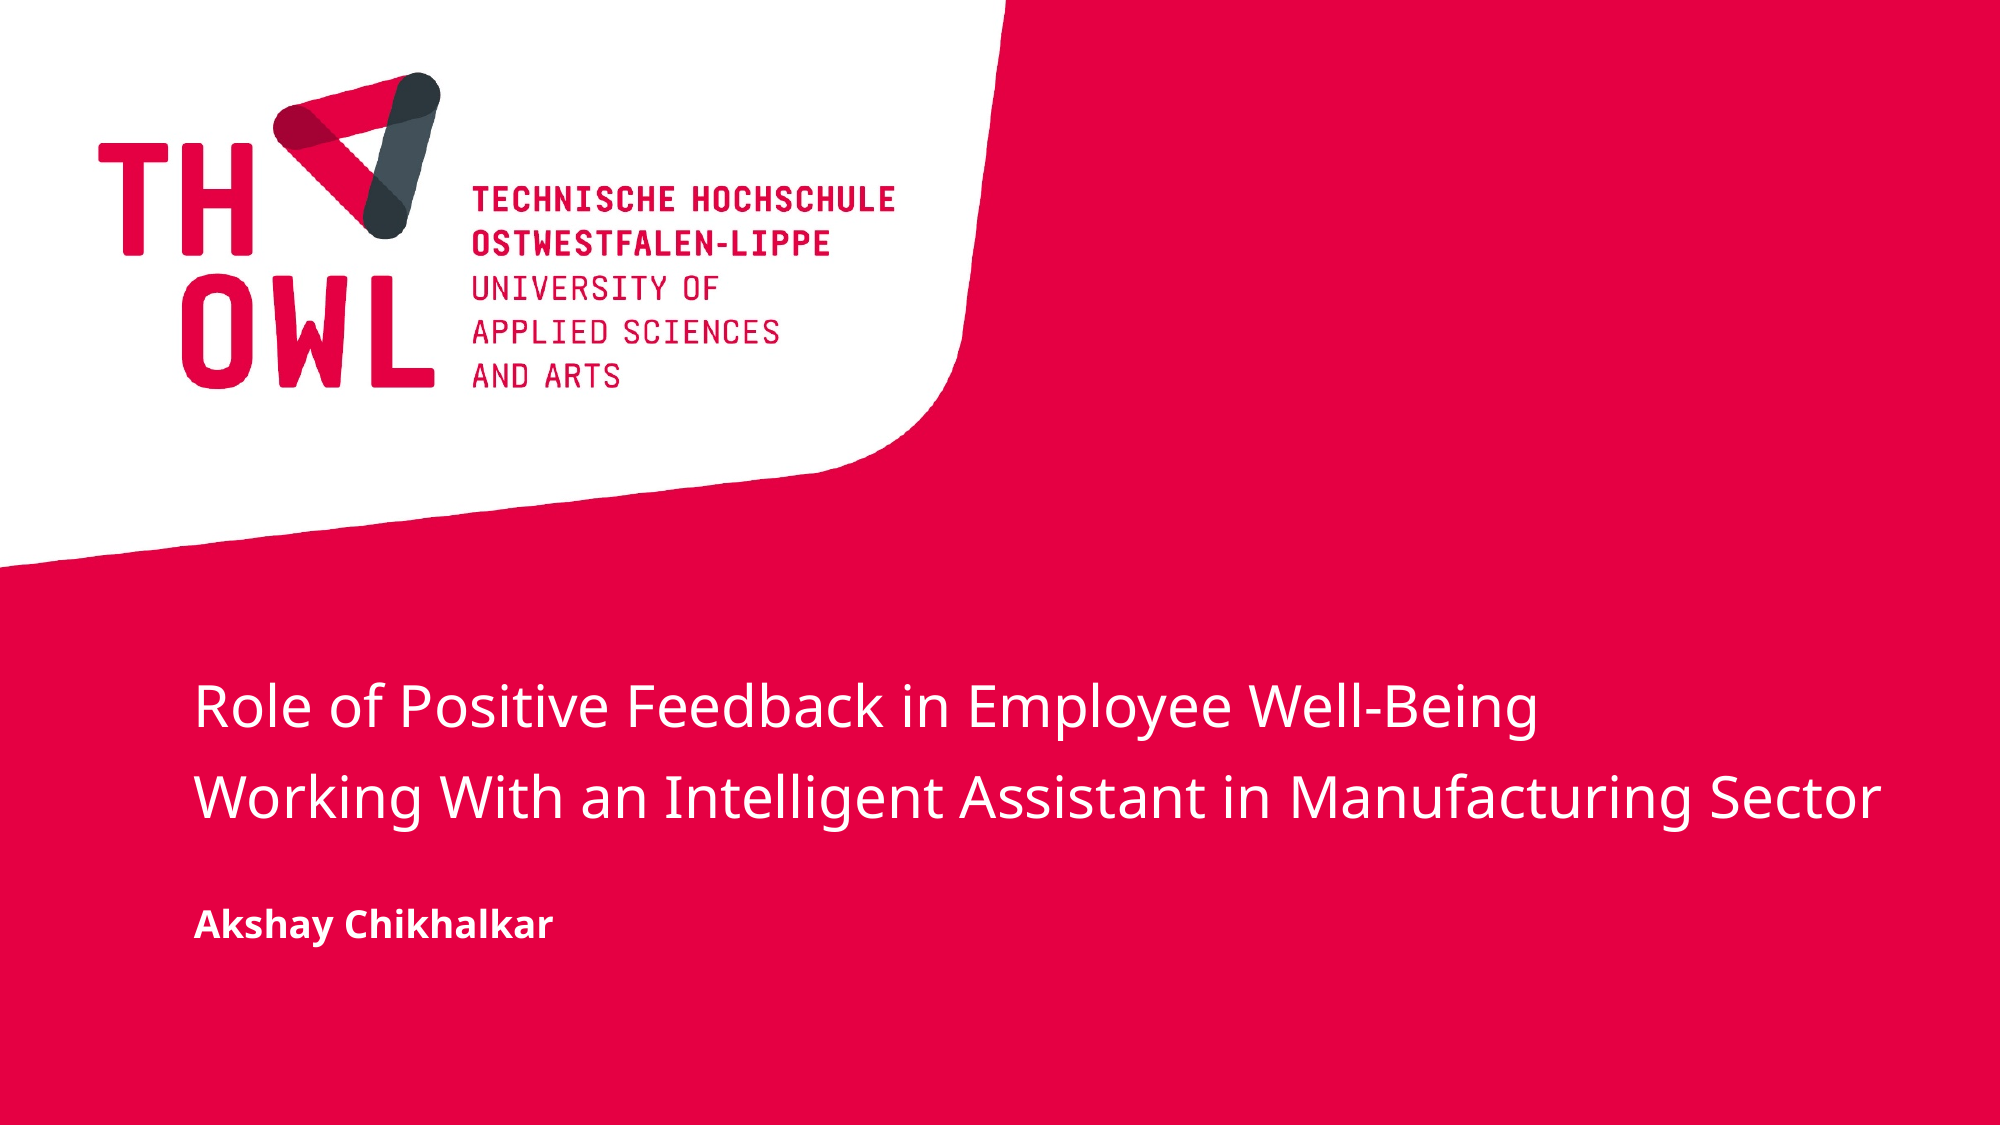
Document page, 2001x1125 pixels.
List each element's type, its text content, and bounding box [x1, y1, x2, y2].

picture [0, 0, 2000, 1125]
list Akshay Chikhalkar [178, 897, 1914, 966]
list Role of Positive Feedback in Employee Well-Being Working With an Intelligent Assistant in Manufacturing Sector [178, 661, 1914, 834]
